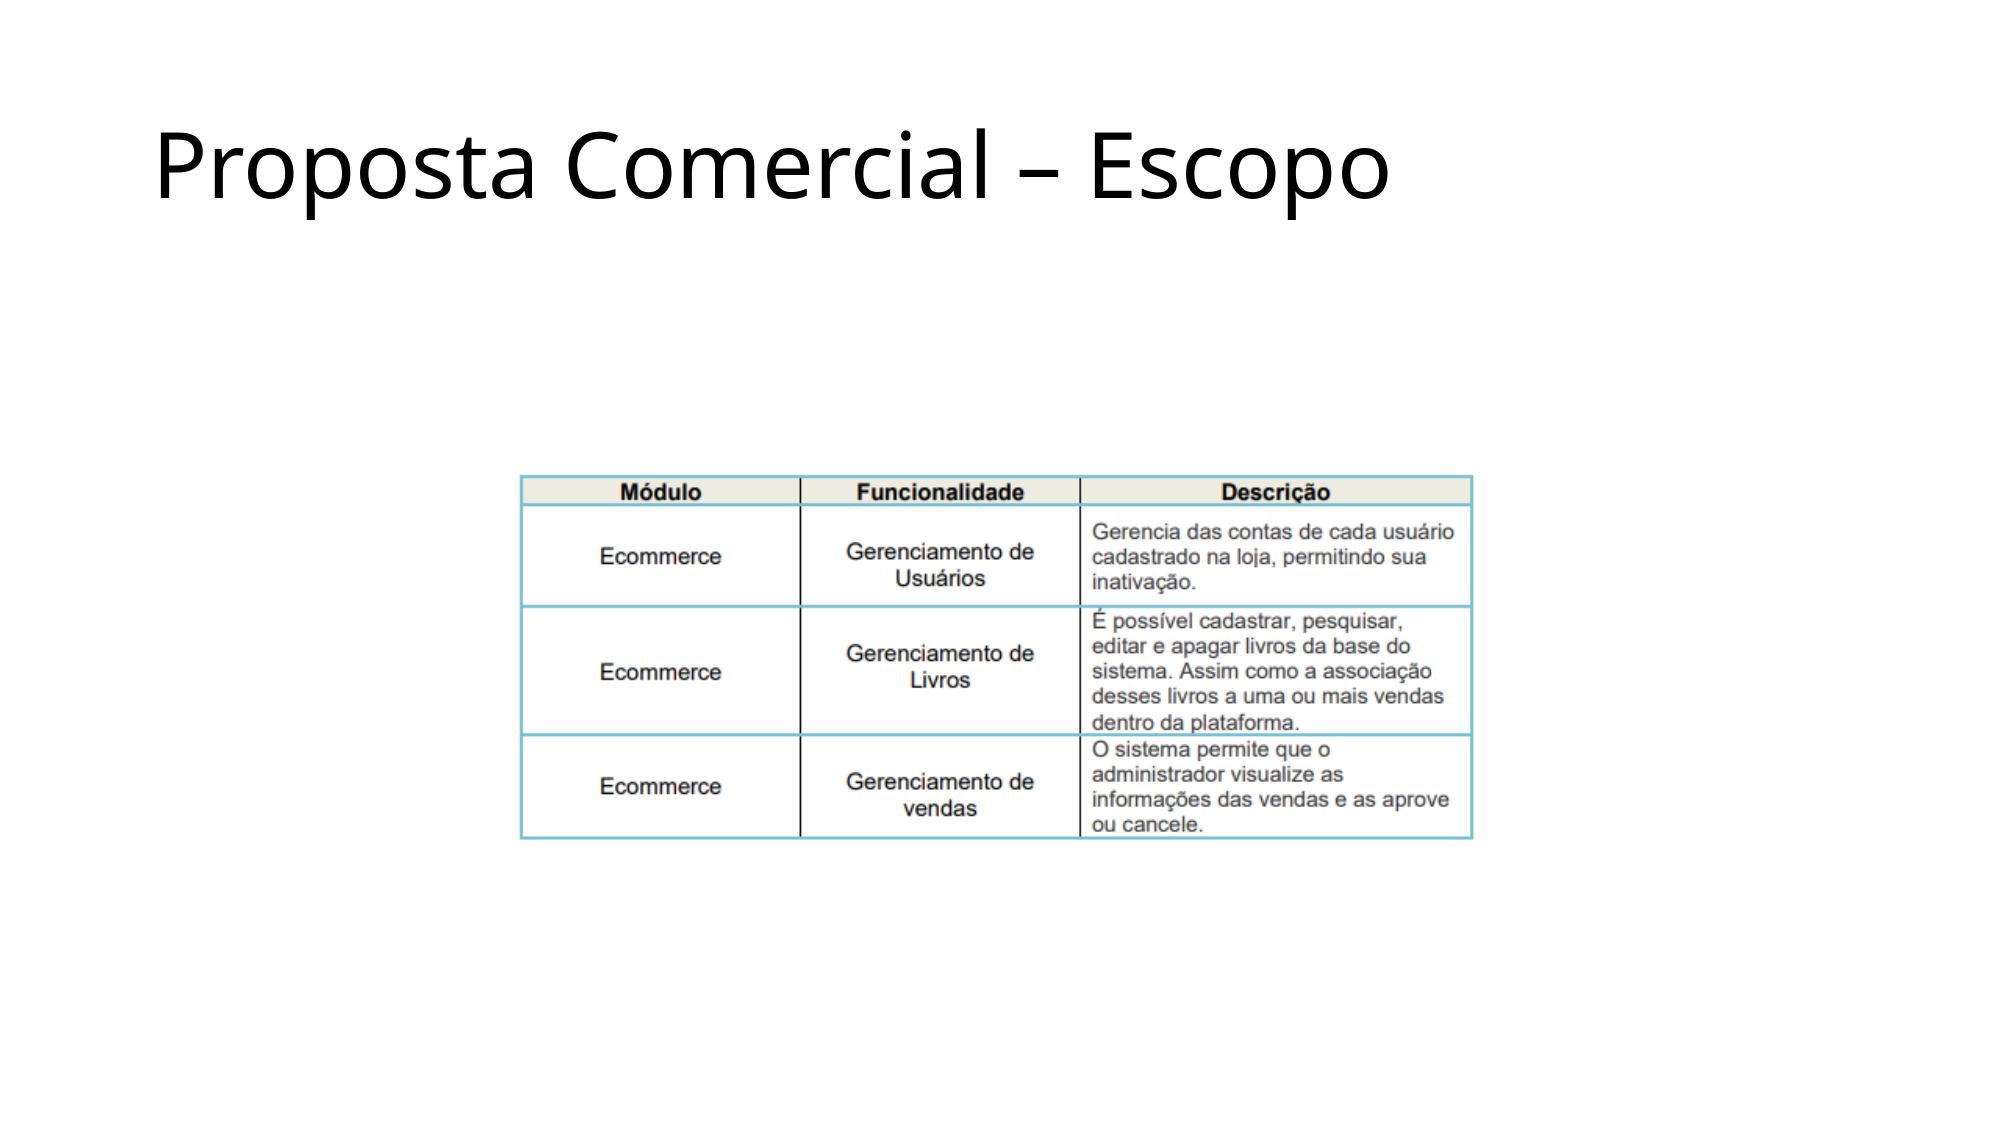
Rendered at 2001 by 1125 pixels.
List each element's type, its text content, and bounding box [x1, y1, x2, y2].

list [517, 469, 1483, 843]
title Proposta Comercial – Escopo [137, 59, 1863, 278]
